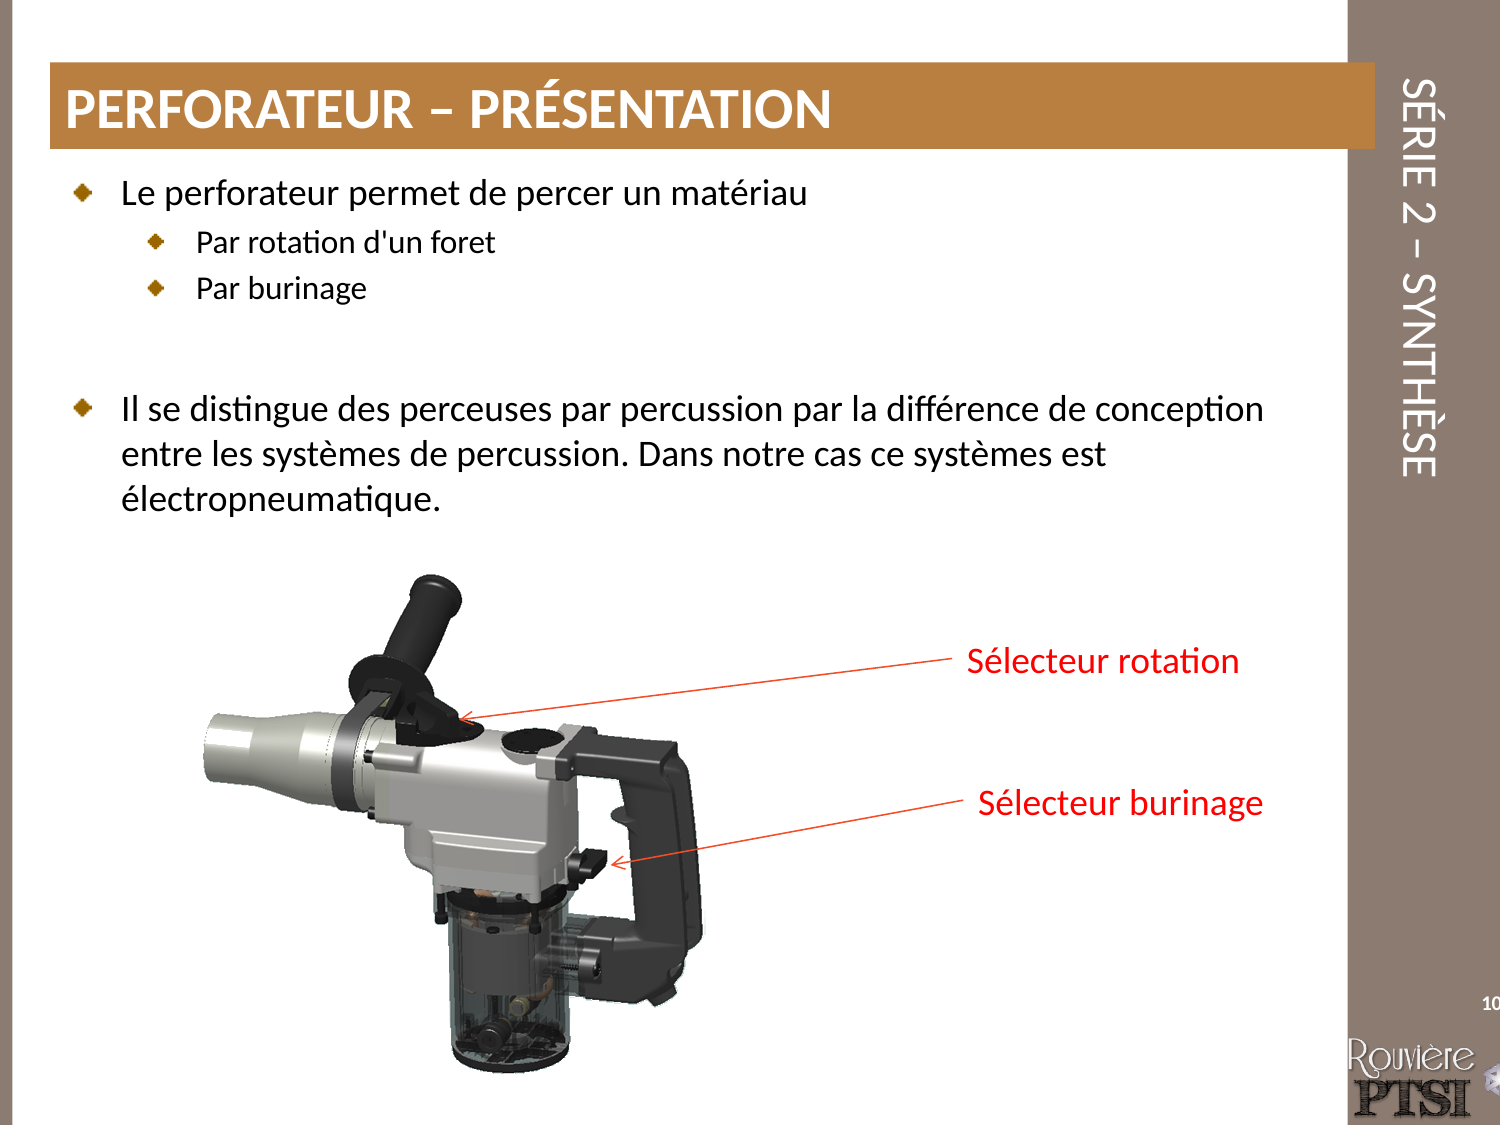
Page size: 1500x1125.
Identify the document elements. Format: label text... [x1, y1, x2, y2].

picture [202, 573, 706, 1075]
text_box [610, 800, 964, 866]
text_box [458, 658, 953, 720]
picture [1347, 1037, 1500, 1122]
picture [140, 274, 164, 299]
text_box Sélecteur burinage [963, 770, 1316, 830]
list Le perforateur permet de percer un matériau Par rotation d'un foret Par burinage Il se distingue des perceuses par percussion par la différence de conception entre les systèmes de percussion. Dans notre cas ce systèmes est électropneumatique. [49, 160, 1328, 1026]
picture [65, 392, 92, 420]
list Perforateur – Présentation [49, 62, 1376, 150]
slide_number 10 [1357, 978, 1500, 1026]
text_box Sélecteur rotation [952, 628, 1305, 689]
picture [140, 228, 164, 252]
picture [65, 177, 92, 205]
